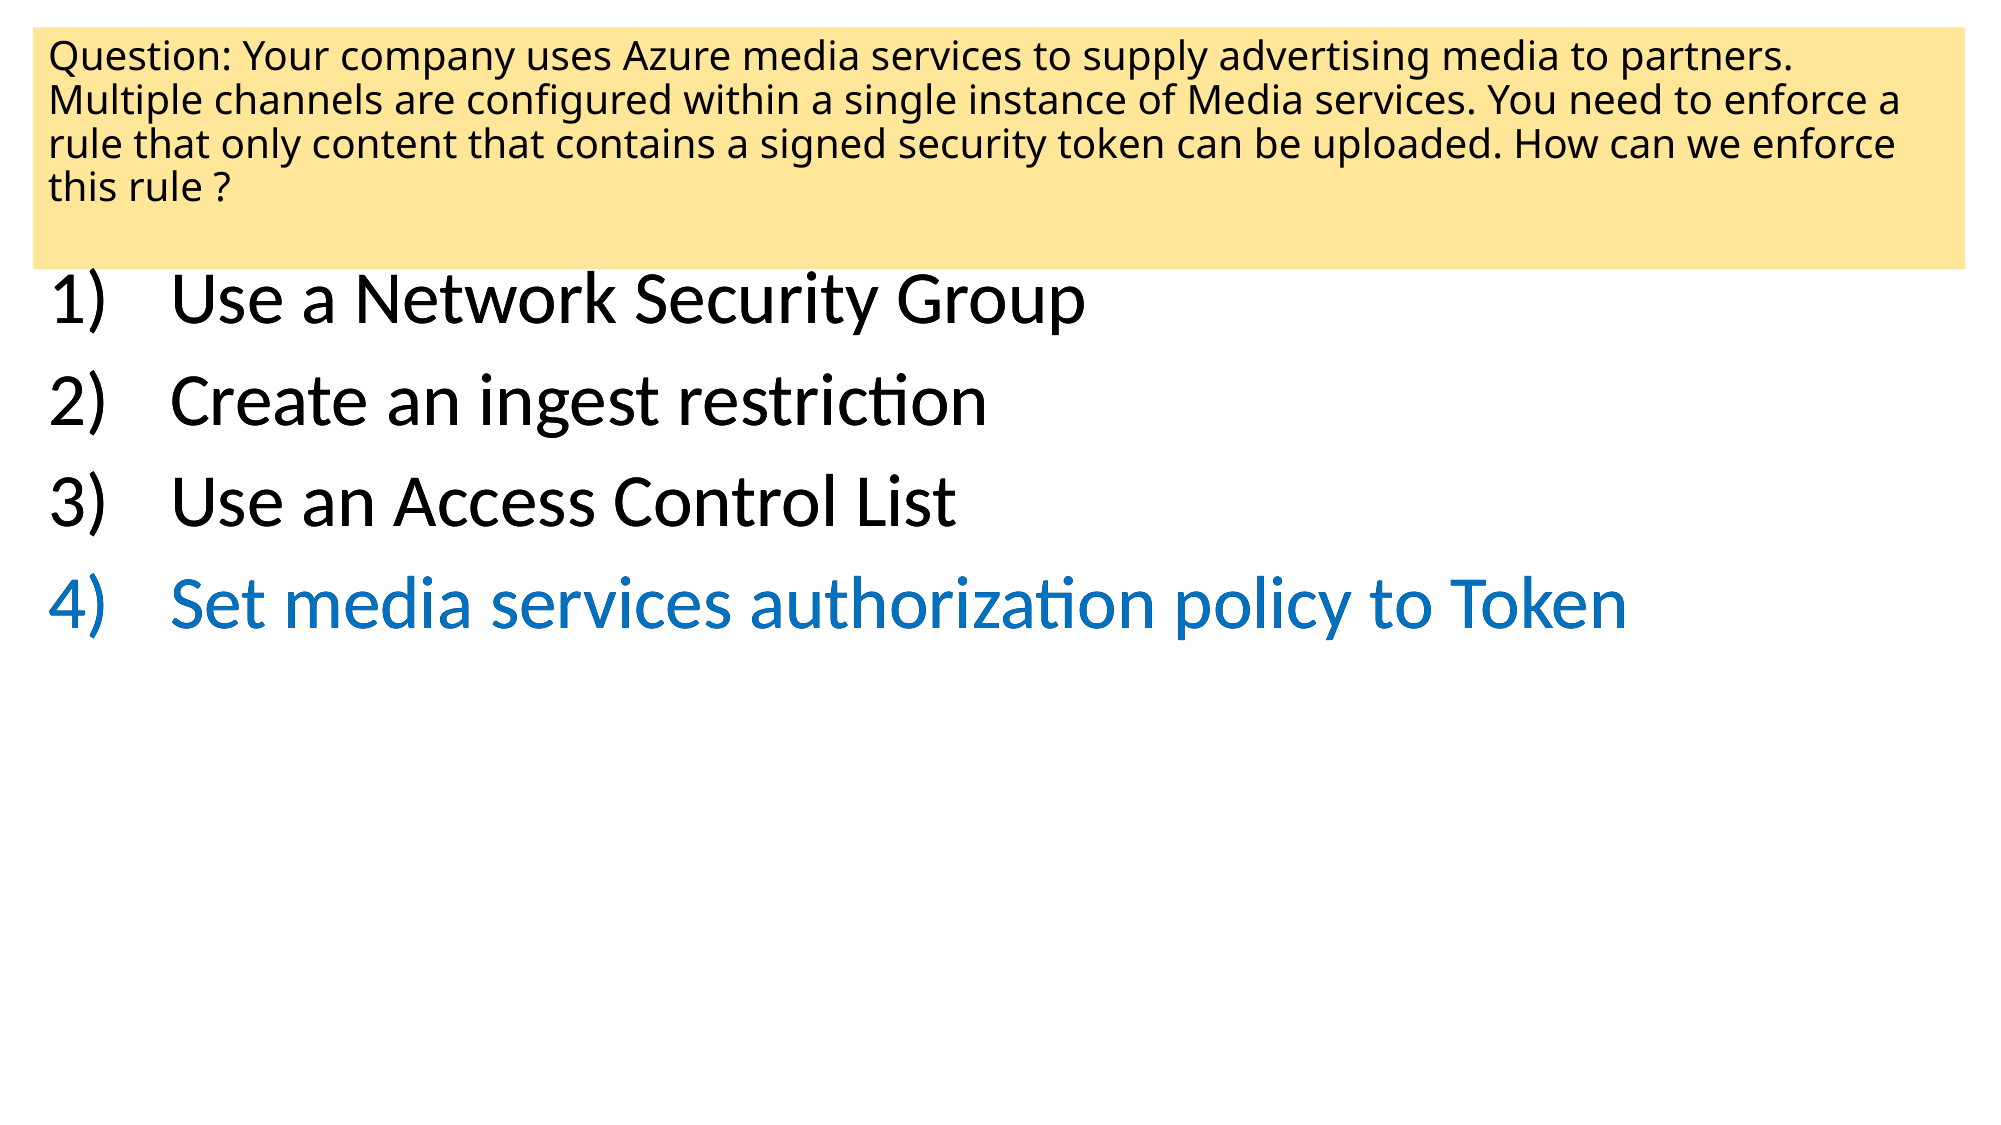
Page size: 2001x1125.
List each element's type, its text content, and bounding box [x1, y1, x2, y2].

title Question: Your company uses Azure media services to supply advertising media to partners. Multiple channels are configured within a single instance of Media services. You need to enforce a rule that only content that contains a signed security token can be uploaded. How can we enforce this rule ? [33, 27, 1966, 250]
list Use a Network Security Group Create an ingest restriction Use an Access Control List Set media services authorization policy to Token [33, 250, 1966, 1092]
